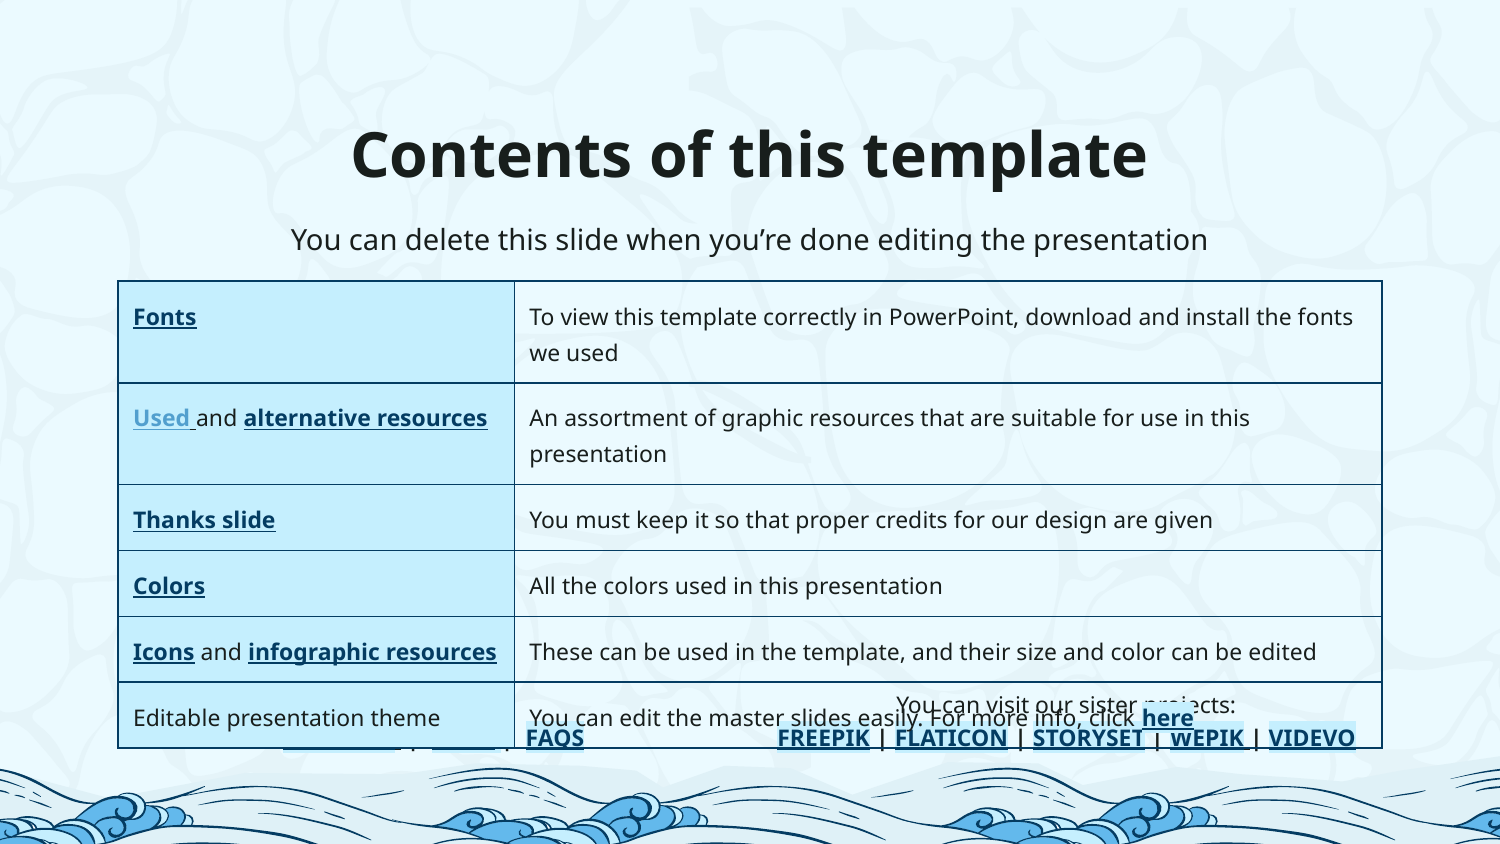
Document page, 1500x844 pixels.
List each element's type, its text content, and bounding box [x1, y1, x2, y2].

table_cell These can be used in the template, and their size and color can be edited [515, 617, 1381, 681]
table_cell You can edit the master slides easily. For more info, click here [515, 683, 1381, 747]
table_cell An assortment of graphic resources that are suitable for use in this presentation [515, 384, 1381, 484]
table_cell Colors [119, 551, 514, 616]
table_cell All the colors used in this presentation [515, 551, 1381, 616]
table_header Fonts [119, 282, 514, 382]
text_box You can delete this slide when you’re done editing the presentation [118, 201, 1382, 262]
title Contents of this template [118, 88, 1382, 183]
table_cell Editable presentation theme [119, 683, 514, 747]
table_cell Thanks slide [119, 485, 514, 550]
table_cell You must keep it so that proper credits for our design are given [515, 485, 1381, 550]
text_box For more info: SLIDESGO | BLOG | FAQS [116, 671, 750, 756]
table_header To view this template correctly in PowerPoint, download and install the fonts we used [515, 282, 1381, 382]
table_cell Icons and infographic resources [119, 617, 514, 681]
table_cell Used and alternative resources [119, 384, 514, 484]
text_box You can visit our sister projects: FREEPIK | FLATICON | STORYSET | WEPIK | VIDEVO [750, 749, 1383, 756]
